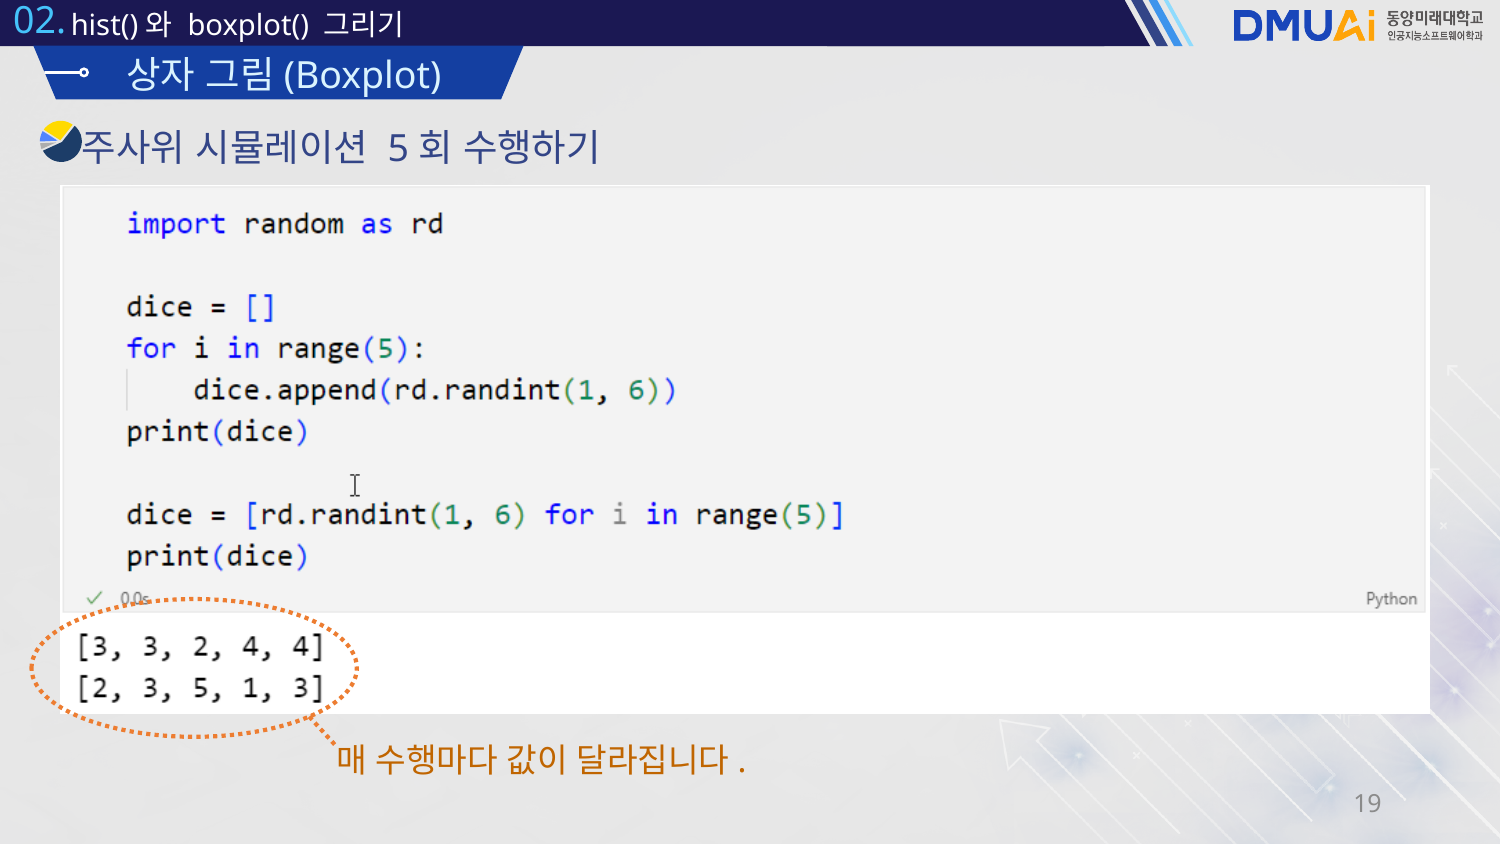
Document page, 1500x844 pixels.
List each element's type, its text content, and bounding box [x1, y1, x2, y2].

picture [0, 0, 1500, 844]
text_box 매 수행마다 값이 달라집니다. [321, 731, 762, 787]
text_box [29, 629, 55, 706]
text_box [31, 43, 111, 102]
text_box 상자 그림(Boxplot) [111, 43, 457, 104]
text_box [88, 722, 301, 739]
text_box [457, 43, 526, 102]
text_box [308, 716, 337, 747]
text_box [32, 114, 605, 178]
